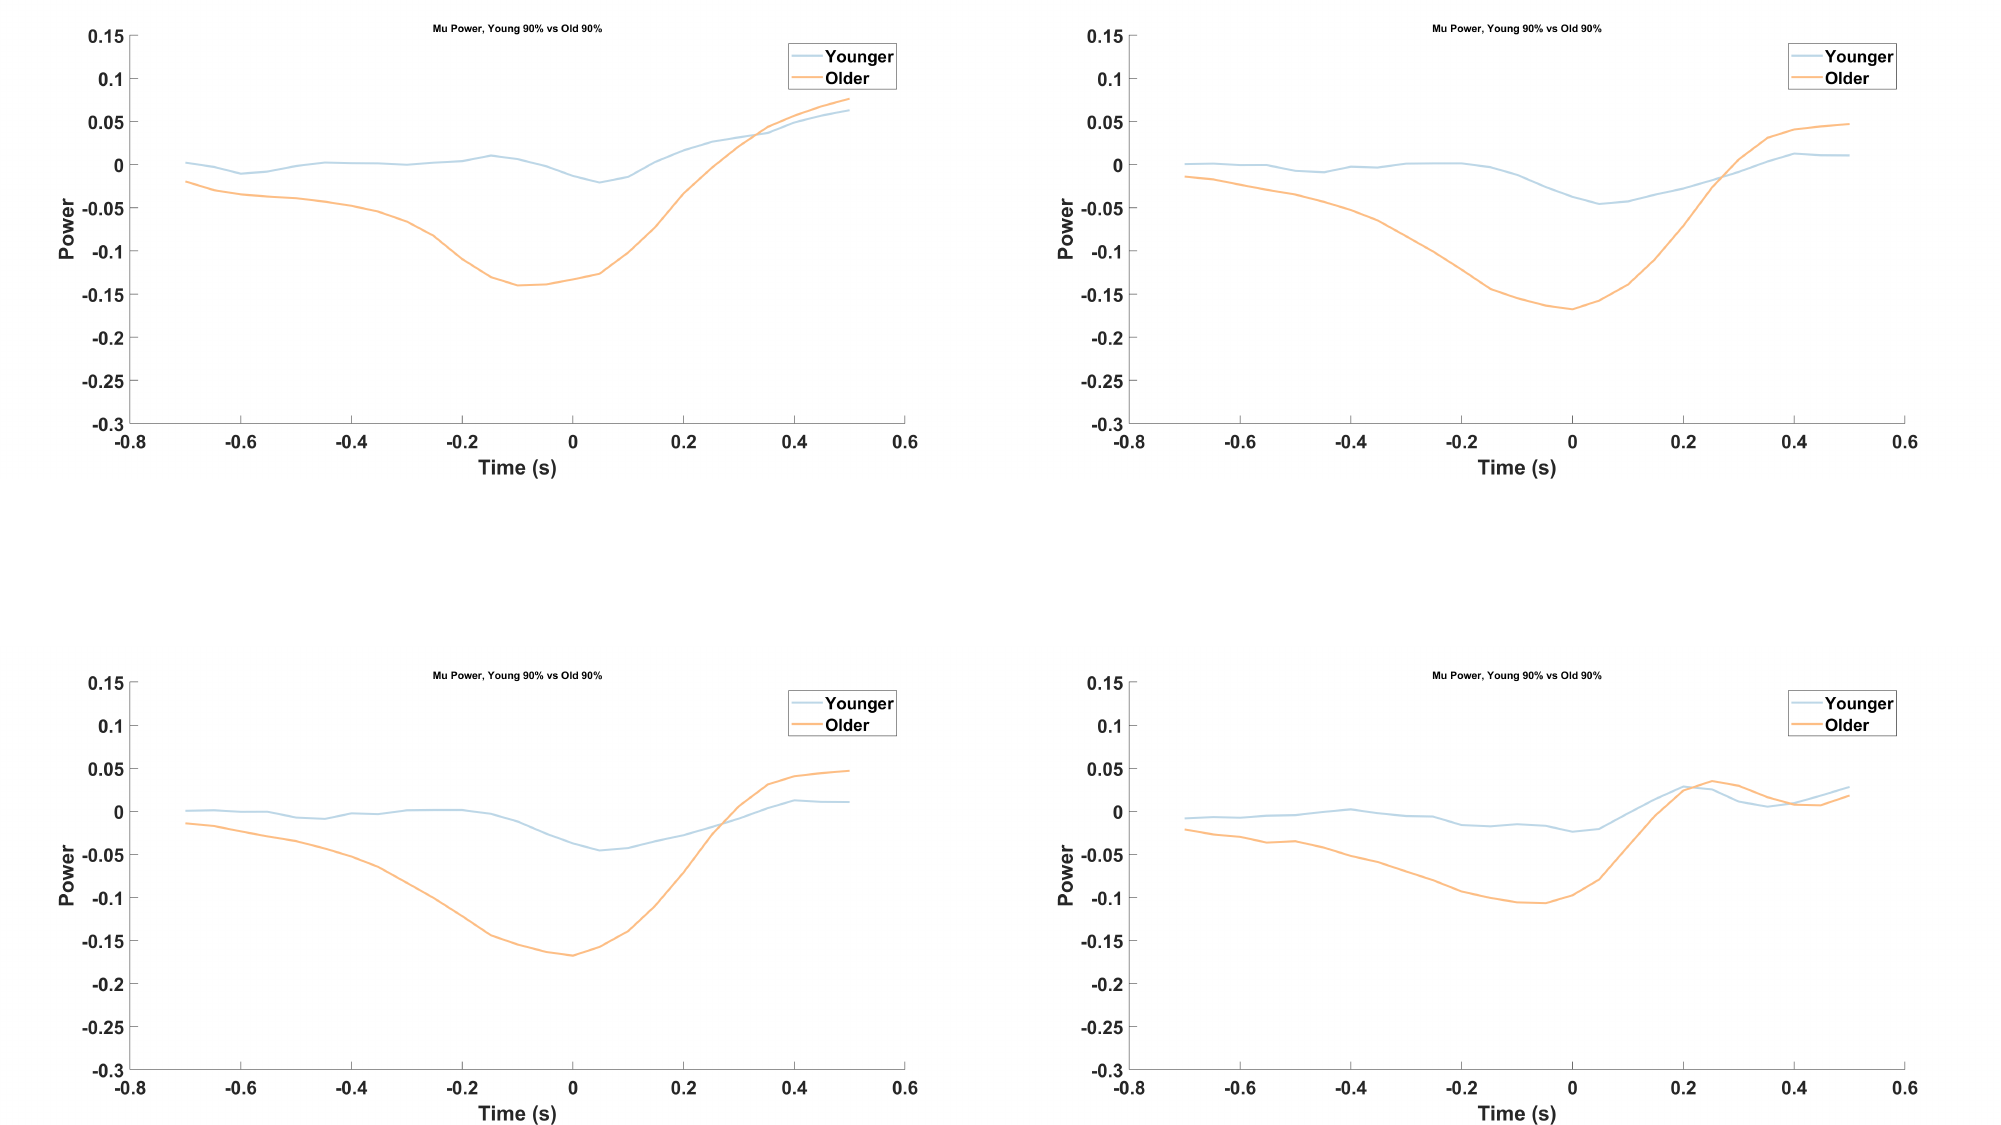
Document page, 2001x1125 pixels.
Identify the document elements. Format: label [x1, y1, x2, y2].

picture [0, 646, 2000, 1125]
picture [0, 0, 2000, 479]
